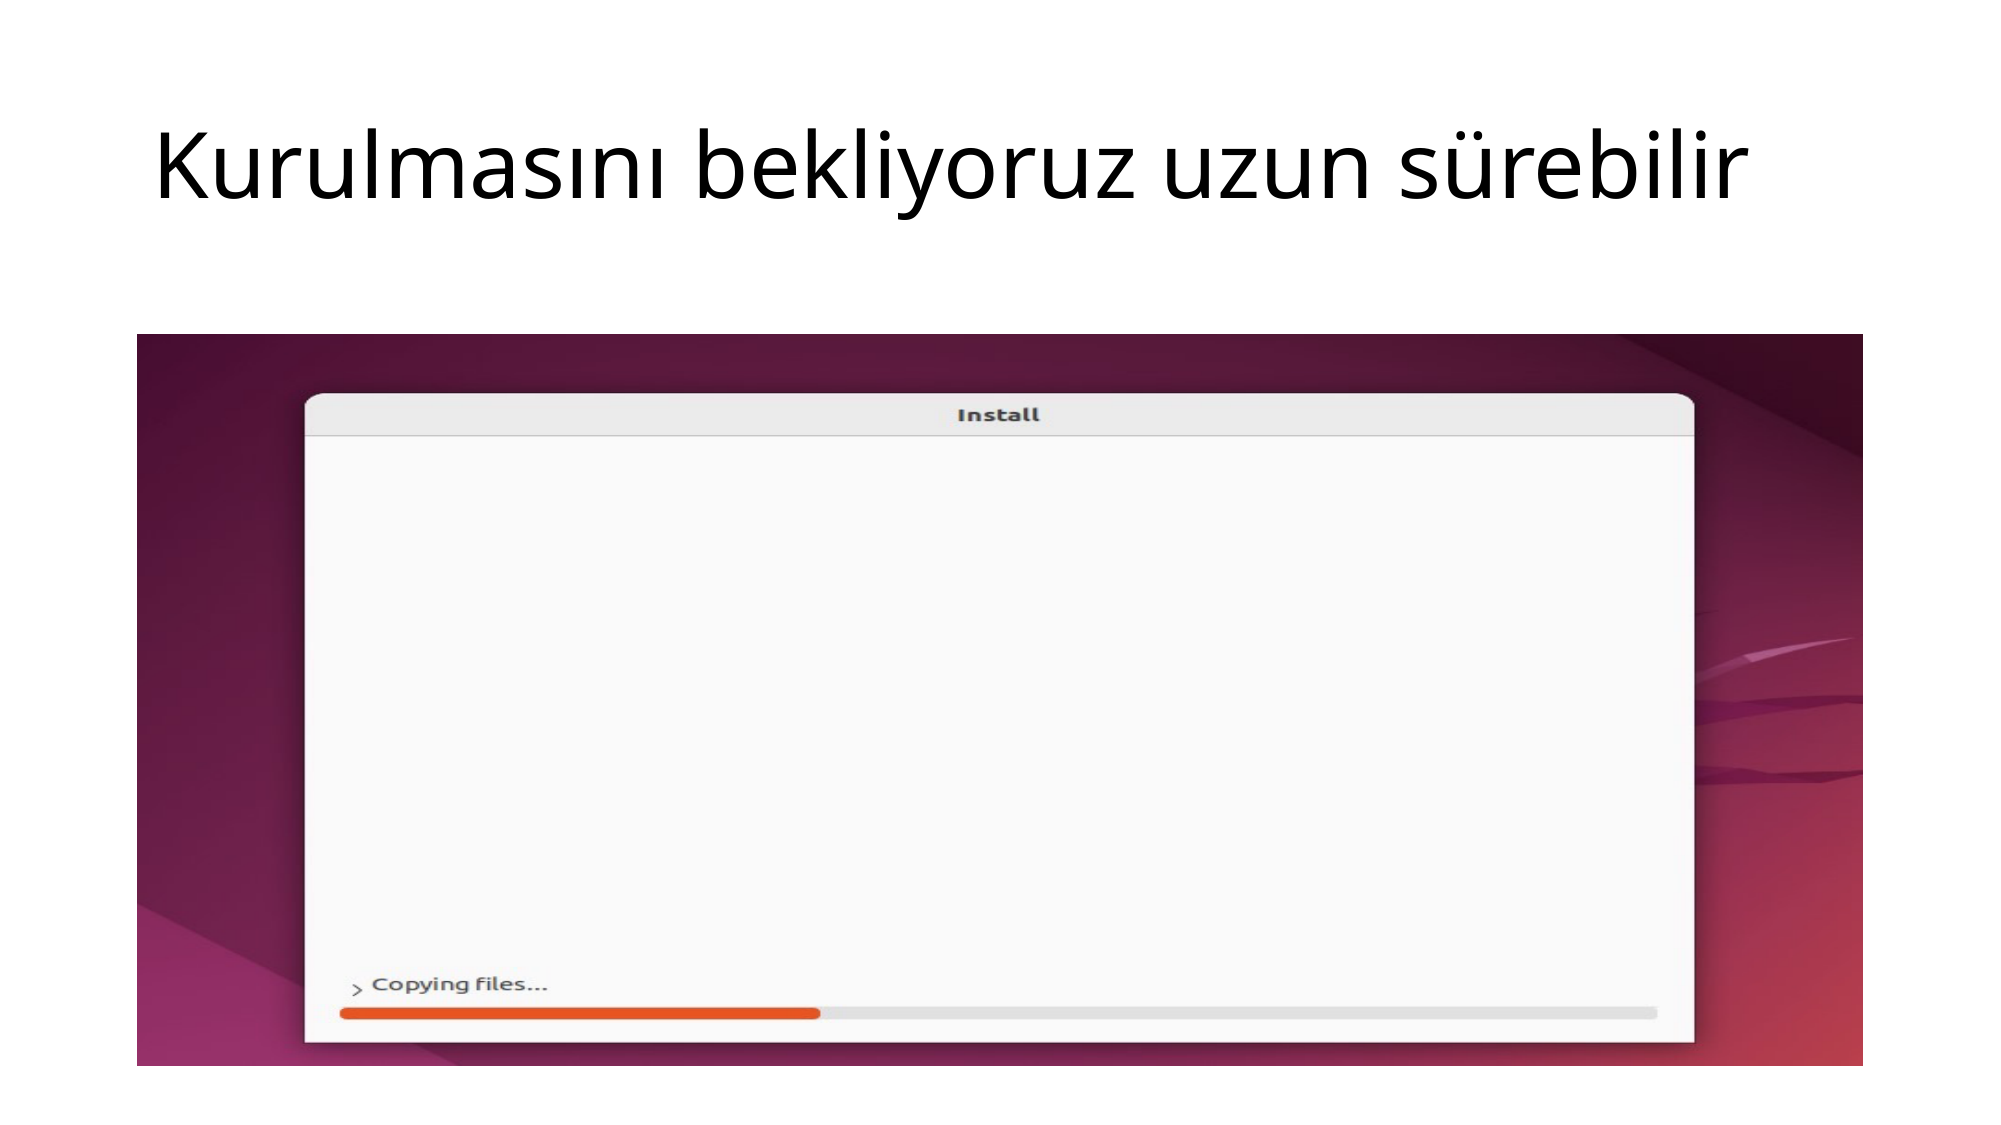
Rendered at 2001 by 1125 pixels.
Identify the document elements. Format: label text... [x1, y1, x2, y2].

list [136, 333, 1863, 1066]
title Kurulmasını bekliyoruz uzun sürebilir [137, 59, 1863, 278]
